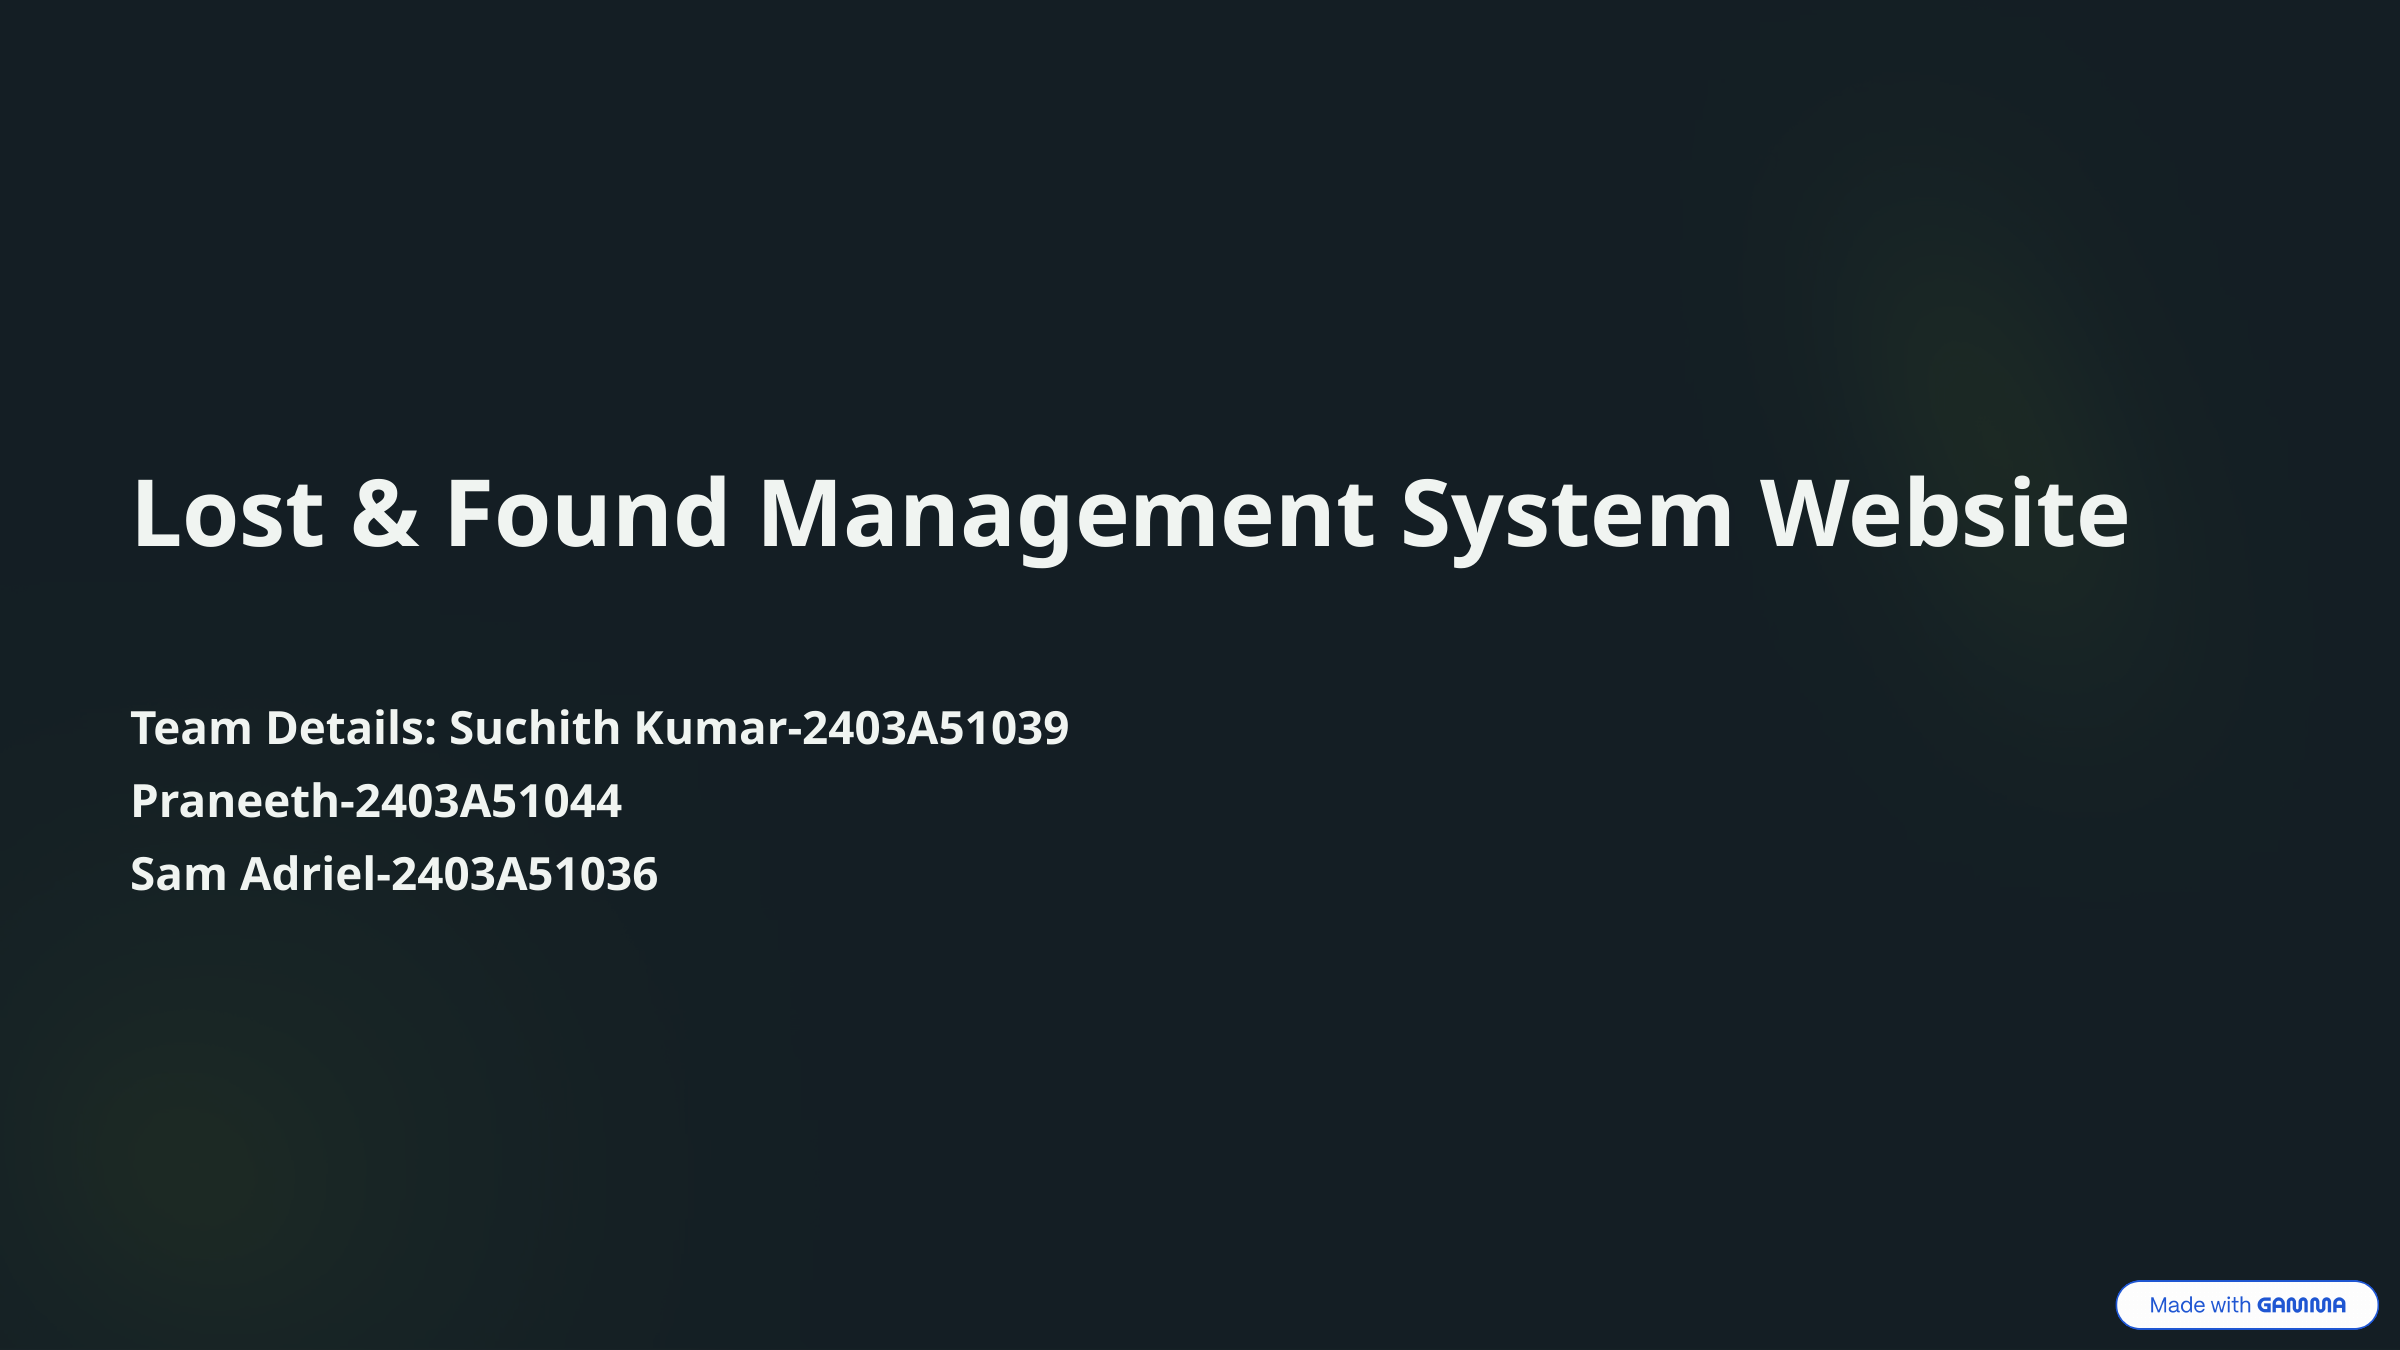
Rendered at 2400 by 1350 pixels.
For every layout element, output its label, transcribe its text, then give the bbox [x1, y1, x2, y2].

picture [2106, 1271, 2389, 1339]
text_box Praneeth-2403A51044 [130, 769, 976, 828]
text_box Lost & Found Management System Website [130, 449, 2270, 682]
text_box Sam Adriel-2403A51036 [130, 842, 1031, 901]
text_box Team Details: Suchith Kumar-2403A51039 [130, 696, 1708, 755]
